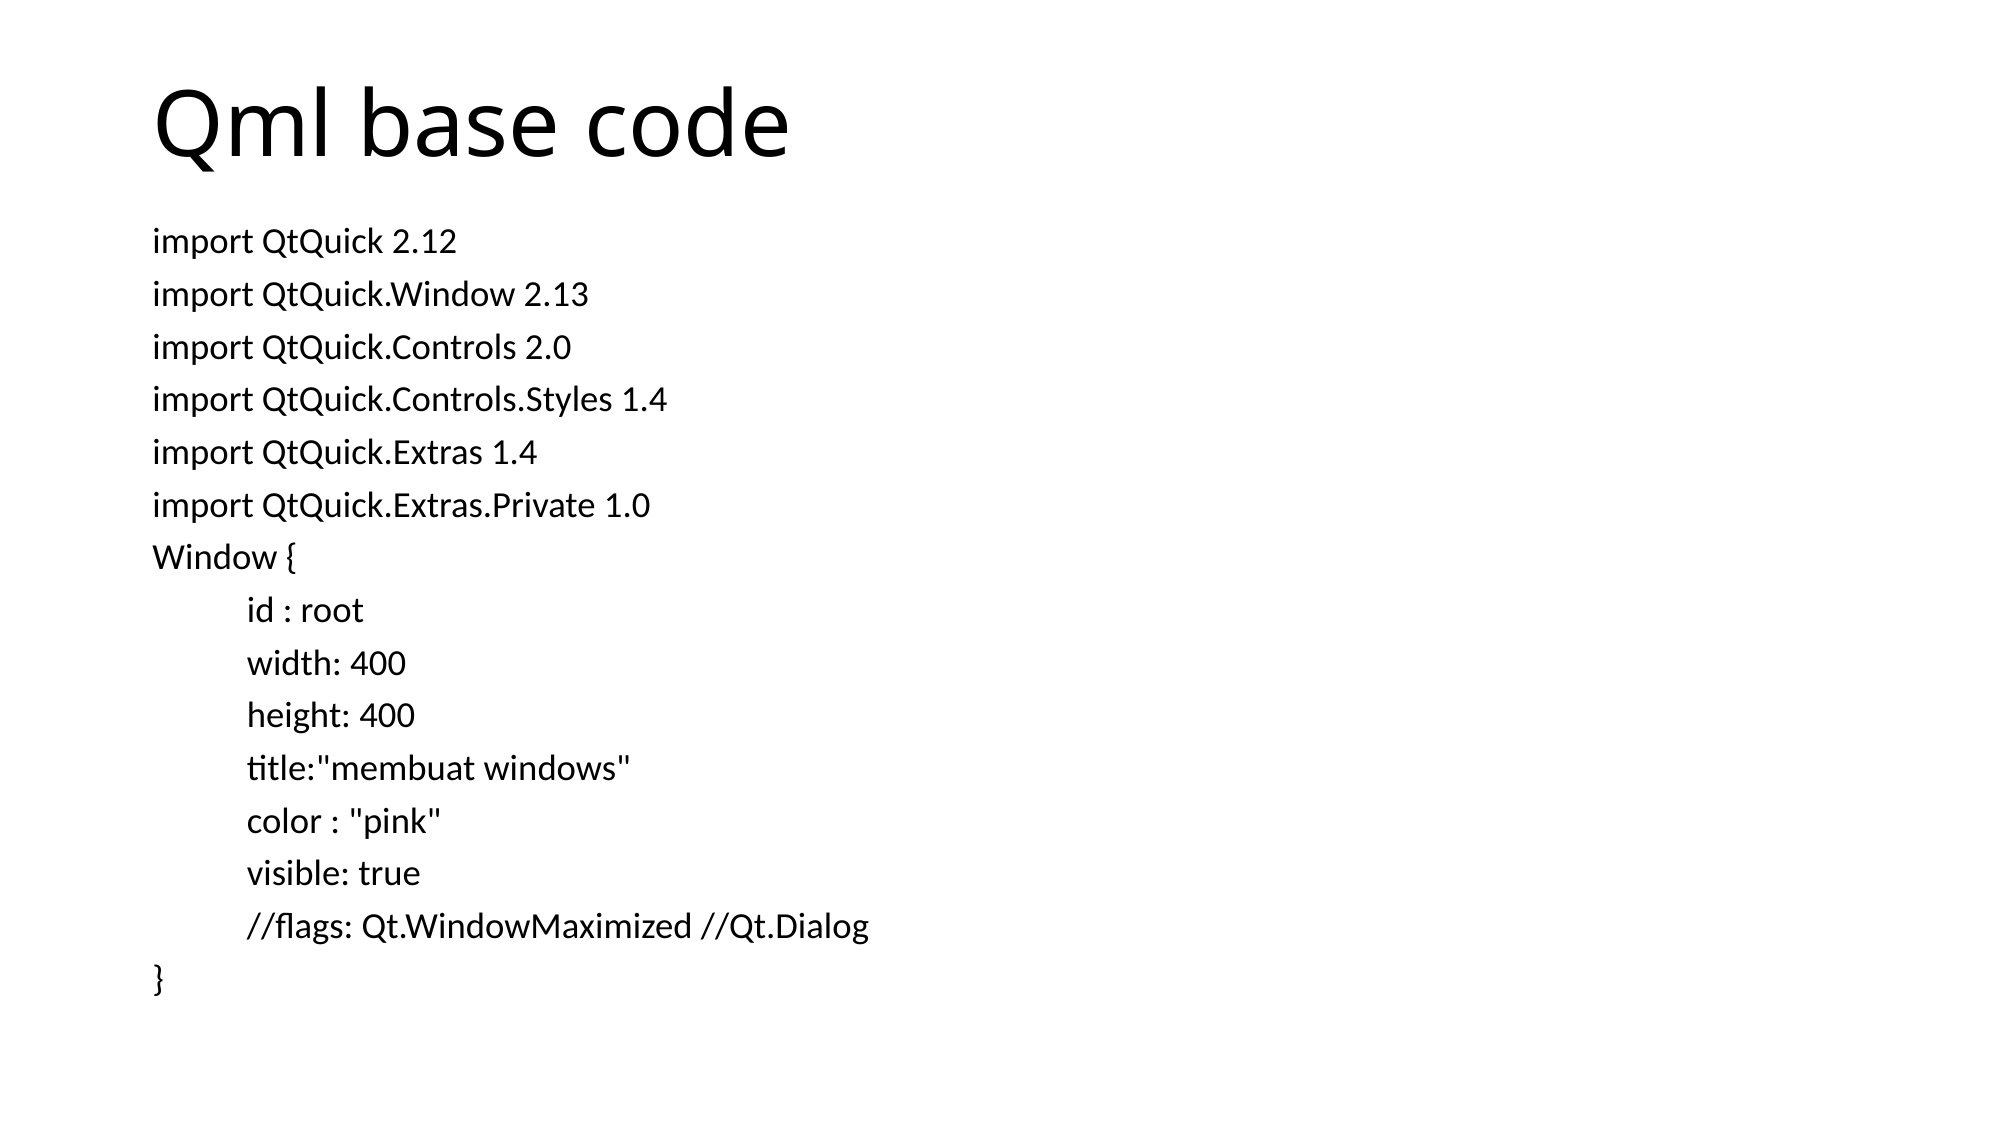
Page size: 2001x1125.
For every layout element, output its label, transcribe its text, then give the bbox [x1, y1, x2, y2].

list import QtQuick 2.12 import QtQuick.Window 2.13 import QtQuick.Controls 2.0 import QtQuick.Controls.Styles 1.4 import QtQuick.Extras 1.4 import QtQuick.Extras.Private 1.0 Window { id : root width: 400 height: 400 title:"membuat windows" color : "pink" visible: true //flags: Qt.WindowMaximized //Qt.Dialog } [137, 214, 965, 1014]
title Qml base code [137, 59, 1863, 194]
